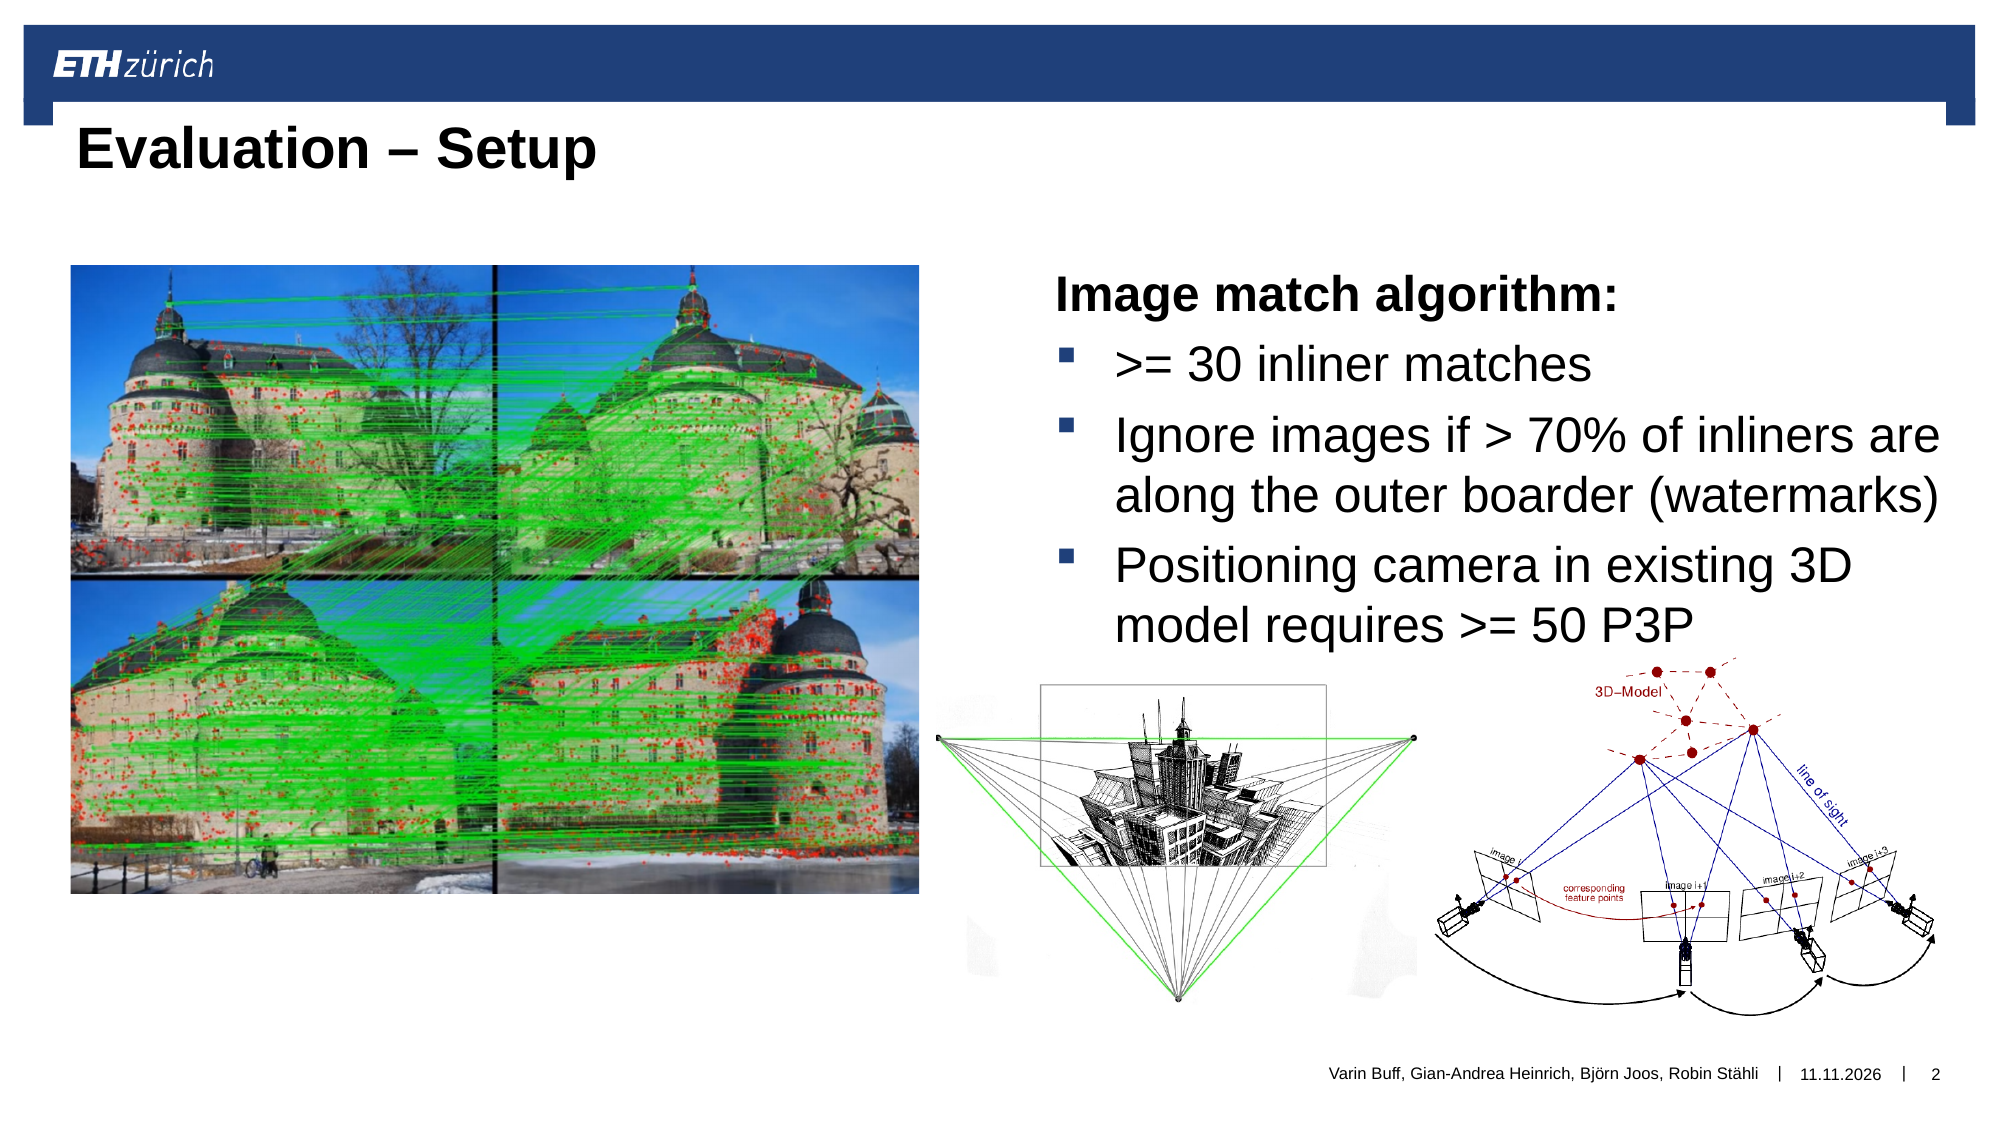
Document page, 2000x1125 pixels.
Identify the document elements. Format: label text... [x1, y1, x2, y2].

list Different datasets: Roman Forum ~ O(105) Berlin ~ O(106) Paris ~ O(106) London ~ O(106) World by Yahoo ~ O(108) [53, 262, 1000, 952]
picture [1428, 644, 1941, 1026]
title Evaluation – Setup [53, 101, 1946, 262]
footer Varin Buff, Gian-Andrea Heinrich, Björn Joos, Robin Stähli [999, 1034, 1760, 1111]
picture [70, 265, 920, 894]
text_box Image match algorithm: >= 30 inliner matches Ignore images if > 70% of inliners are along the outer boarder (watermarks) Positioning camera in existing 3D model requires >= 50 P3P [1032, 261, 1979, 952]
picture [936, 663, 1418, 1007]
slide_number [1790, 1034, 1892, 1112]
slide_number 2 [1906, 1034, 1966, 1112]
